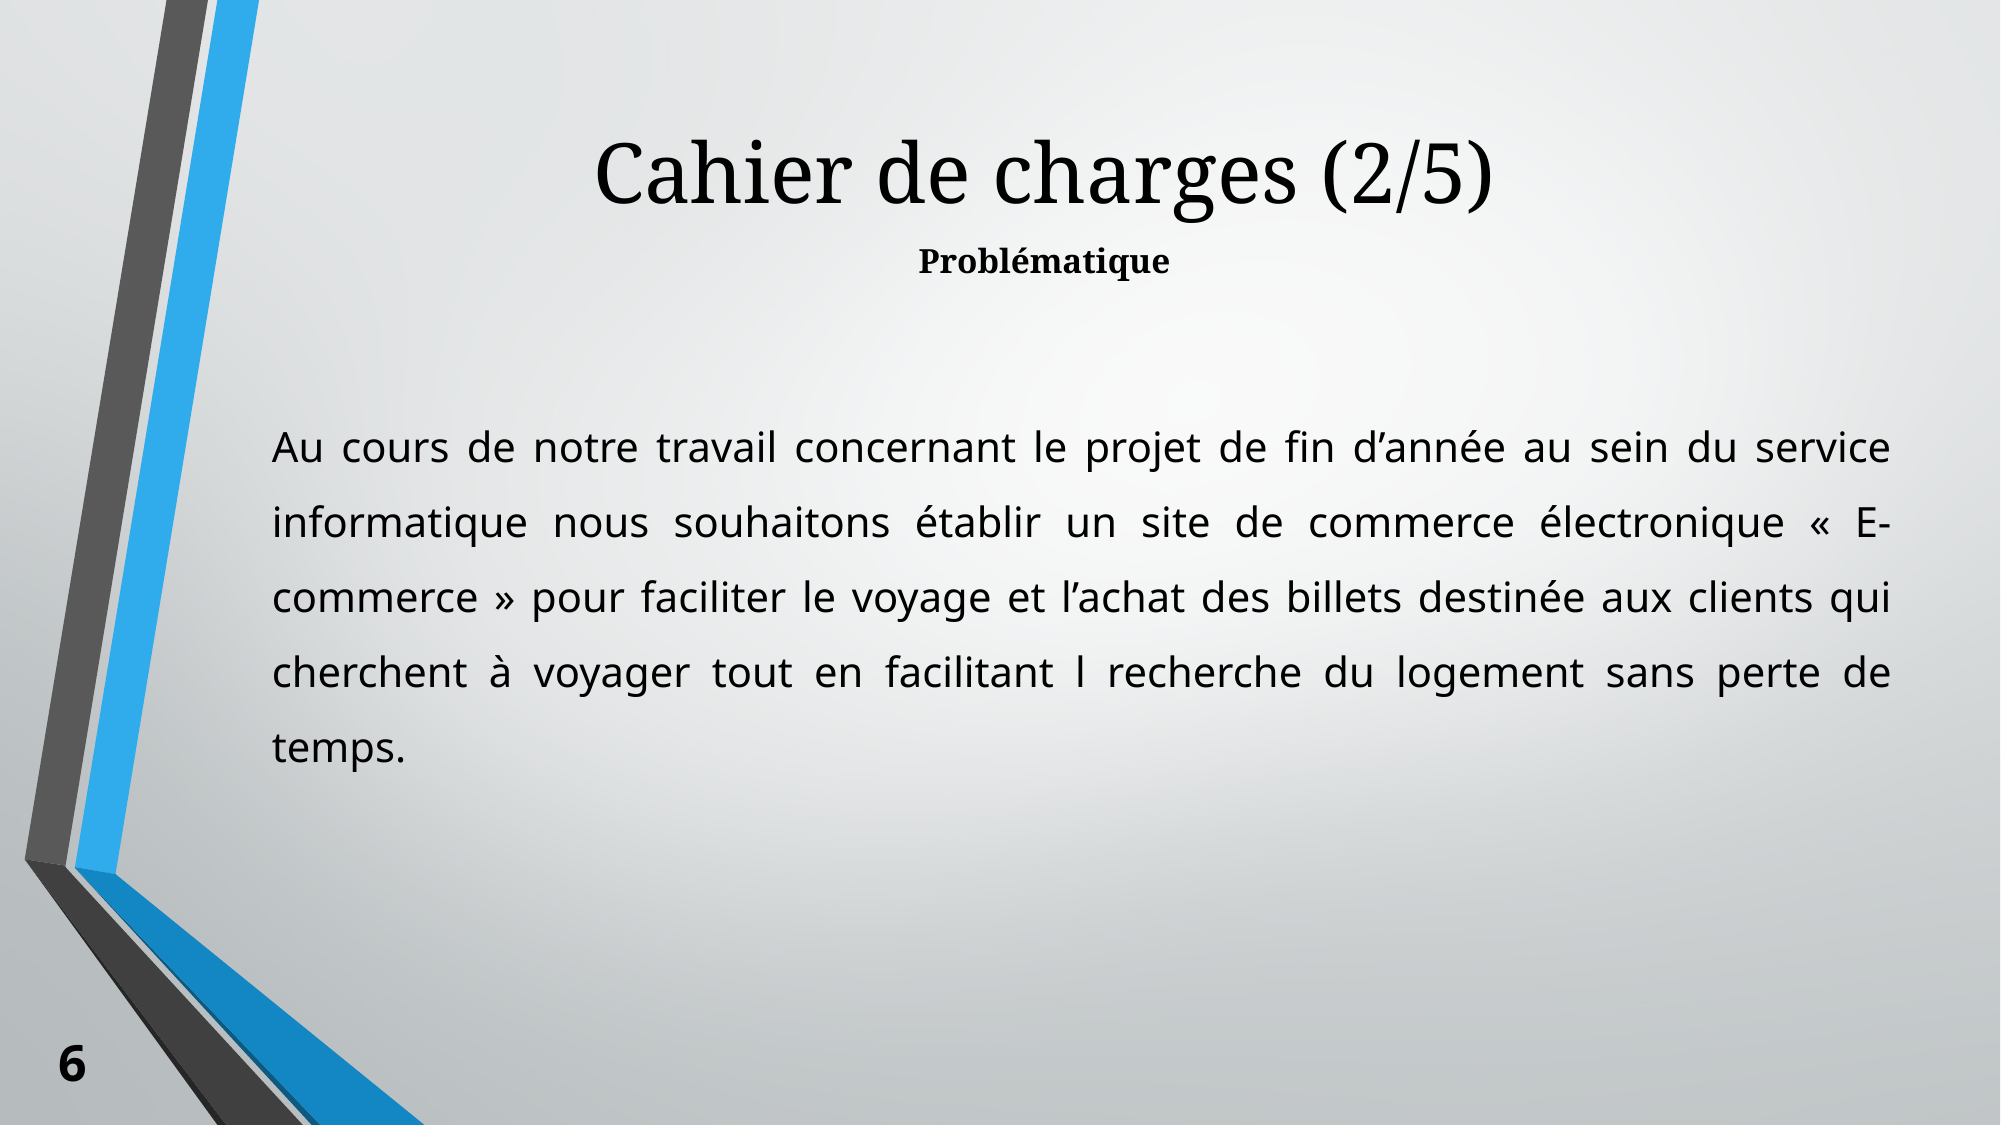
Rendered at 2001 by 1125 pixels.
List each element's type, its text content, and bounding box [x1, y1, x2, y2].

text_box Au cours de notre travail concernant le projet de fin d’année au sein du service informatique nous souhaitons établir un site de commerce électronique « E-commerce » pour faciliter le voyage et l’achat des billets destinée aux clients qui cherchent à voyager tout en facilitant l recherche du logement sans perte de temps. [182, 317, 1907, 763]
text_box Cahier de charges (2/5) Problématique [558, 62, 1531, 191]
slide_number 6 [0, 1023, 145, 1108]
